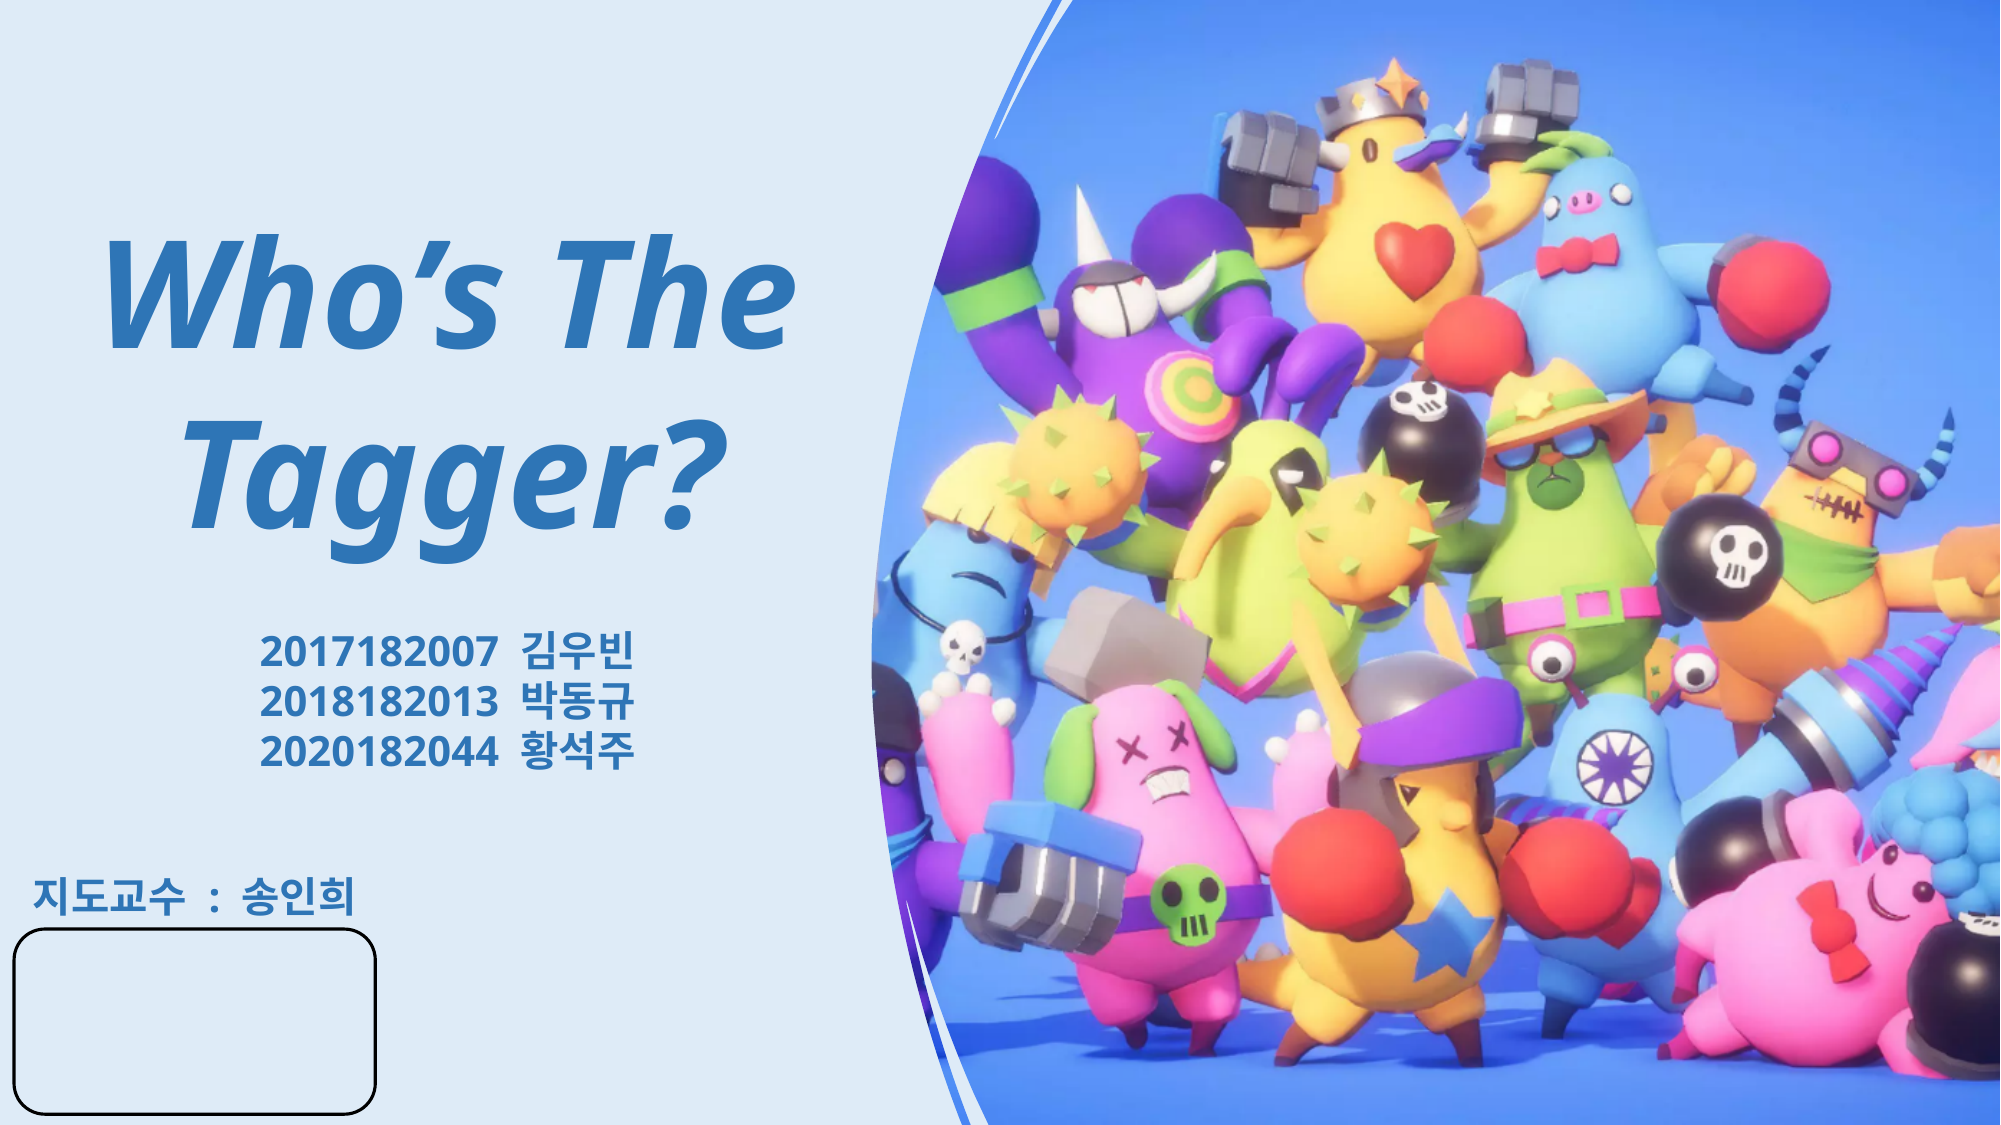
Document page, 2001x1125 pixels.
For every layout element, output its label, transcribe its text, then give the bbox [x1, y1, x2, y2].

text_box 2017182007 김우빈 2018182013 박동규 2020182044 황석주 [156, 617, 739, 782]
text_box [12, 929, 377, 1116]
picture [871, 0, 2000, 1125]
text_box 지도교수 : 송인희 [0, 863, 486, 929]
text_box Who’s The Tagger? [0, 210, 871, 547]
